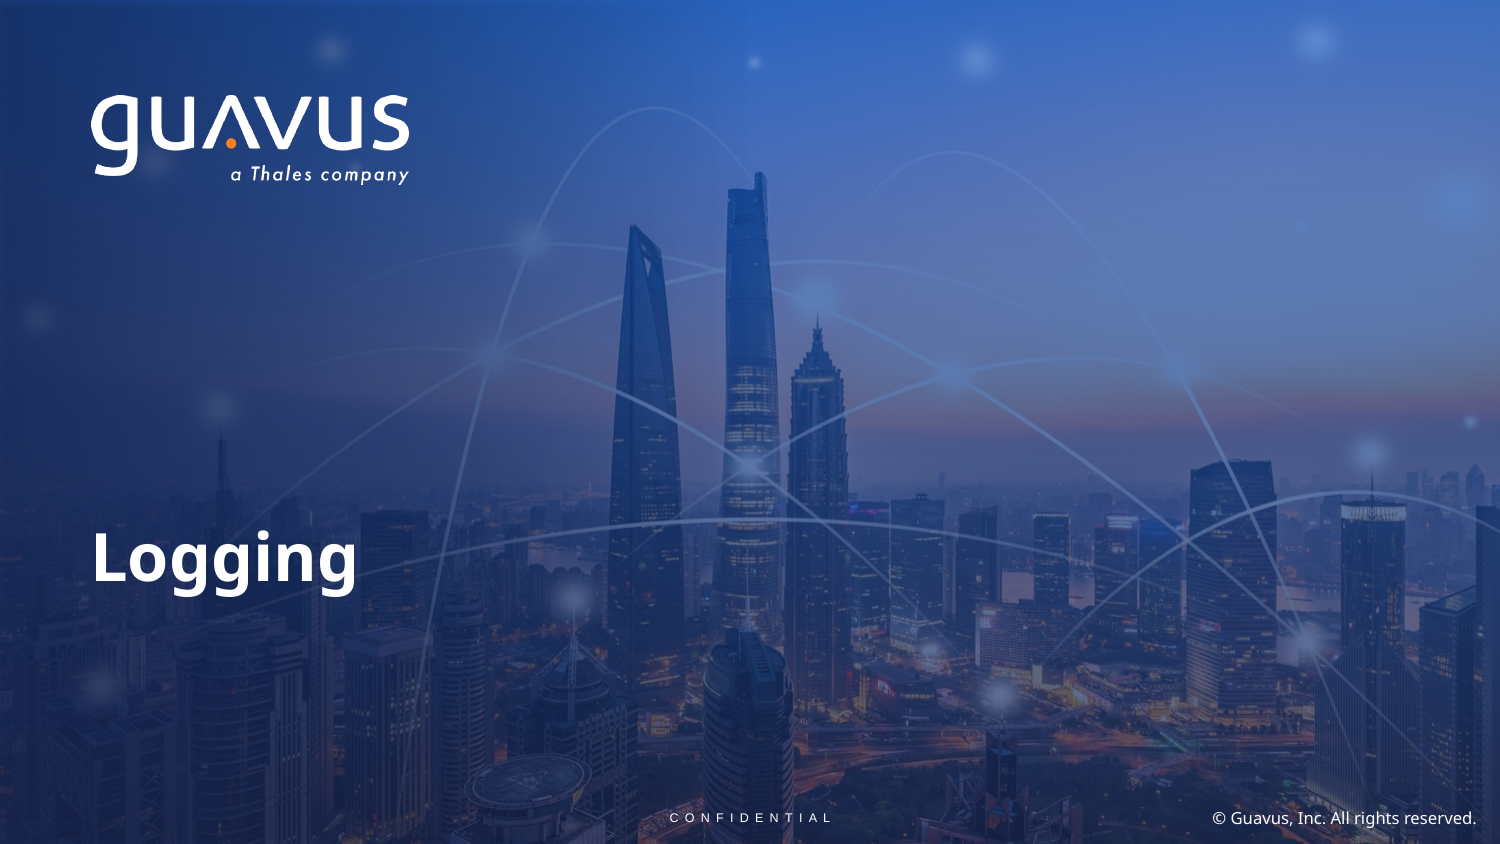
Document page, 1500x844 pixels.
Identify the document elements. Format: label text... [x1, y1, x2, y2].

picture [91, 95, 409, 185]
title Logging [75, 508, 1349, 611]
